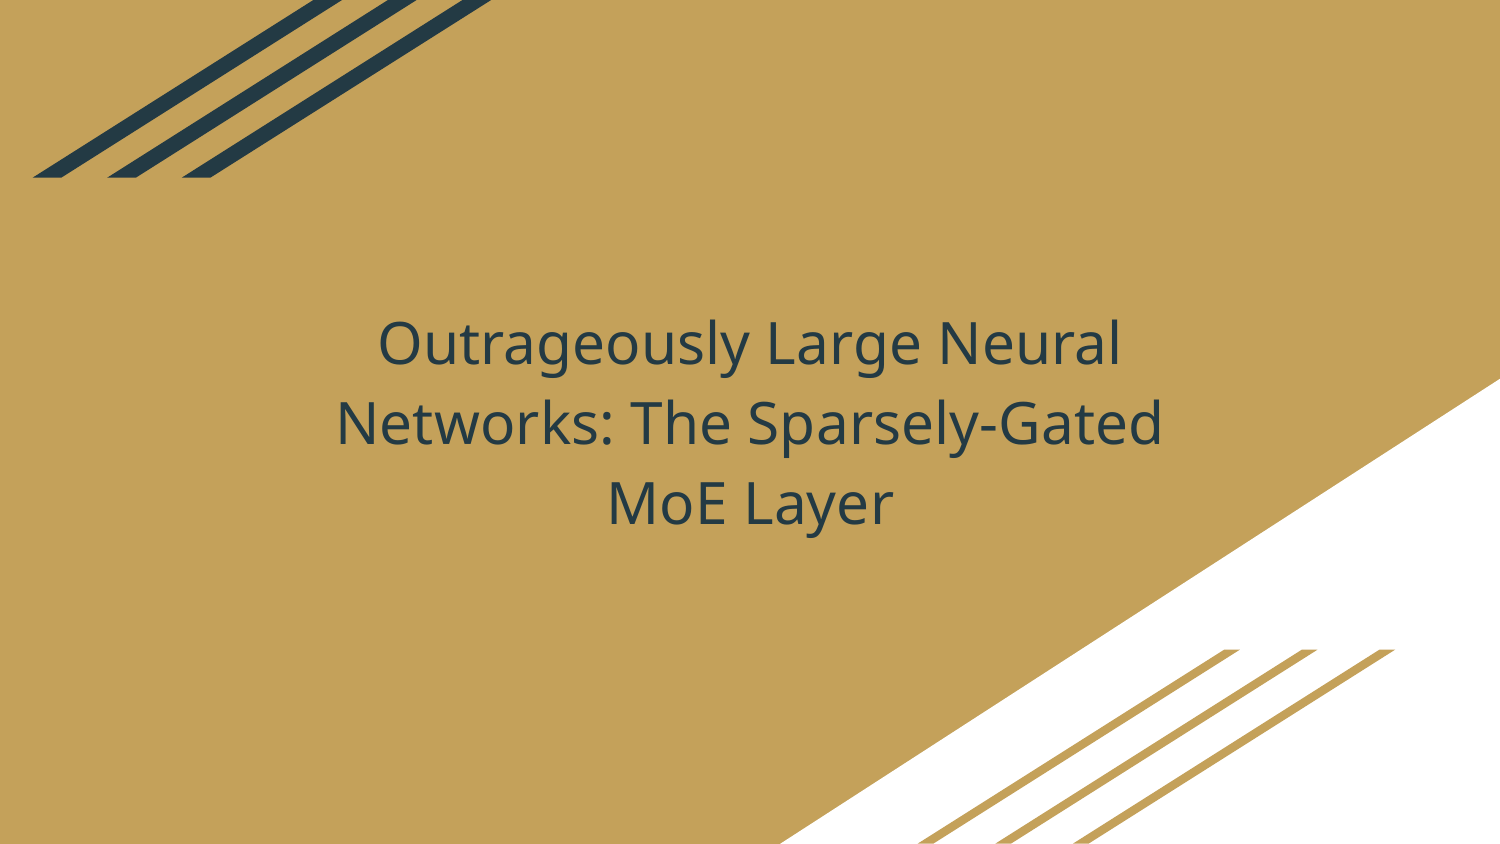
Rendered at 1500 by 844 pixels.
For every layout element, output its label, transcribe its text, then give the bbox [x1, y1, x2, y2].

title Outrageously Large Neural Networks: The Sparsely-Gated MoE Layer [309, 286, 1192, 557]
